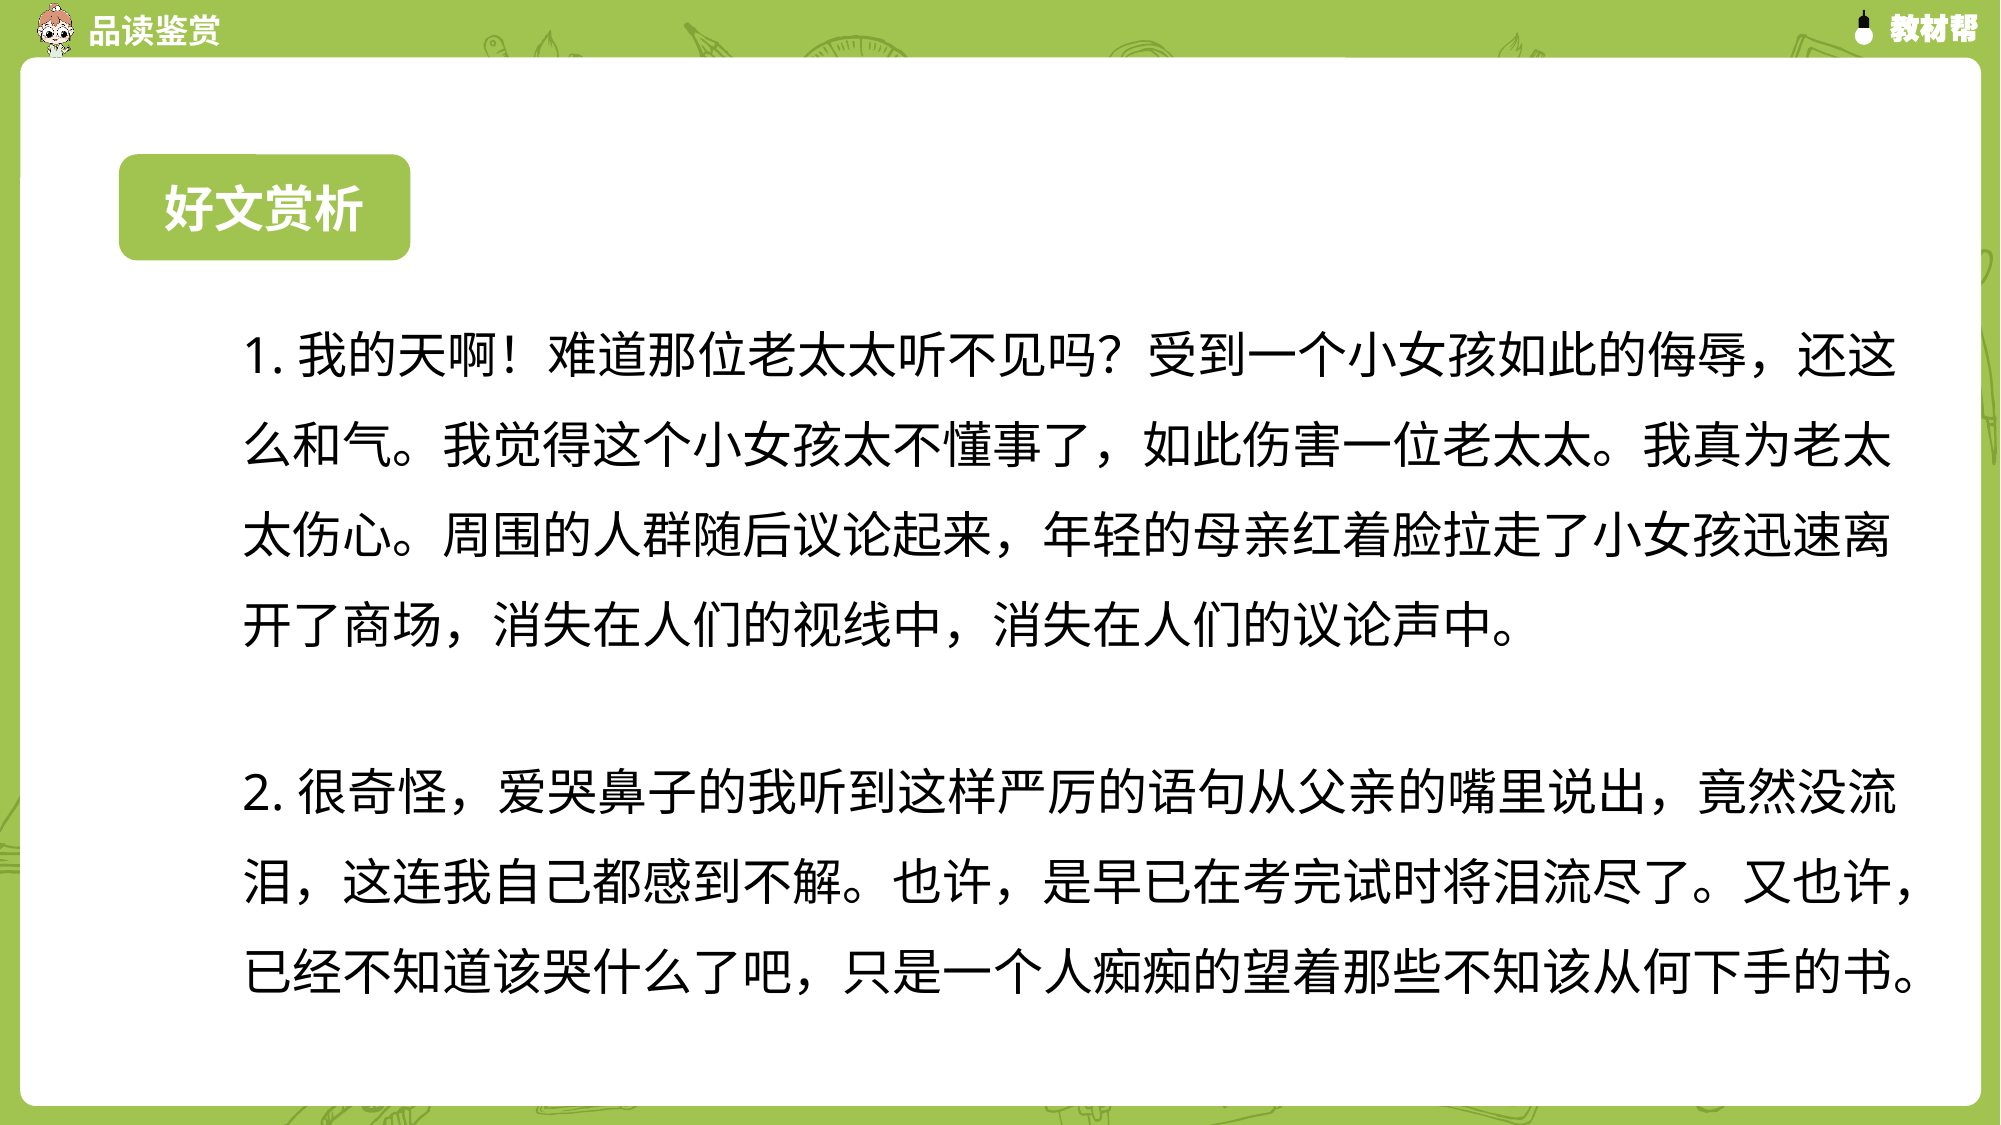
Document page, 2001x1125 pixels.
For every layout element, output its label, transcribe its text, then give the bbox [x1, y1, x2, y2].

picture [36, 1, 75, 58]
text_box 2.很奇怪，爱哭鼻子的我听到这样严厉的语句从父亲的嘴里说出，竟然没流泪，这连我自己都感到不解。也许，是早已在考完试时将泪流尽了。又也许，已经不知道该哭什么了吧，只是一个人痴痴的望着那些不知该从何下手的书。 [228, 723, 1915, 1009]
text_box 好文赏析 [118, 154, 411, 261]
text_box 1.我的天啊！难道那位老太太听不见吗？受到一个小女孩如此的侮辱，还这么和气。我觉得这个小女孩太不懂事了，如此伤害一位老太太。我真为老太太伤心。周围的人群随后议论起来，年轻的母亲红着脸拉走了小女孩迅速离开了商场，消失在人们的视线中，消失在人们的议论声中。 [228, 286, 1915, 661]
